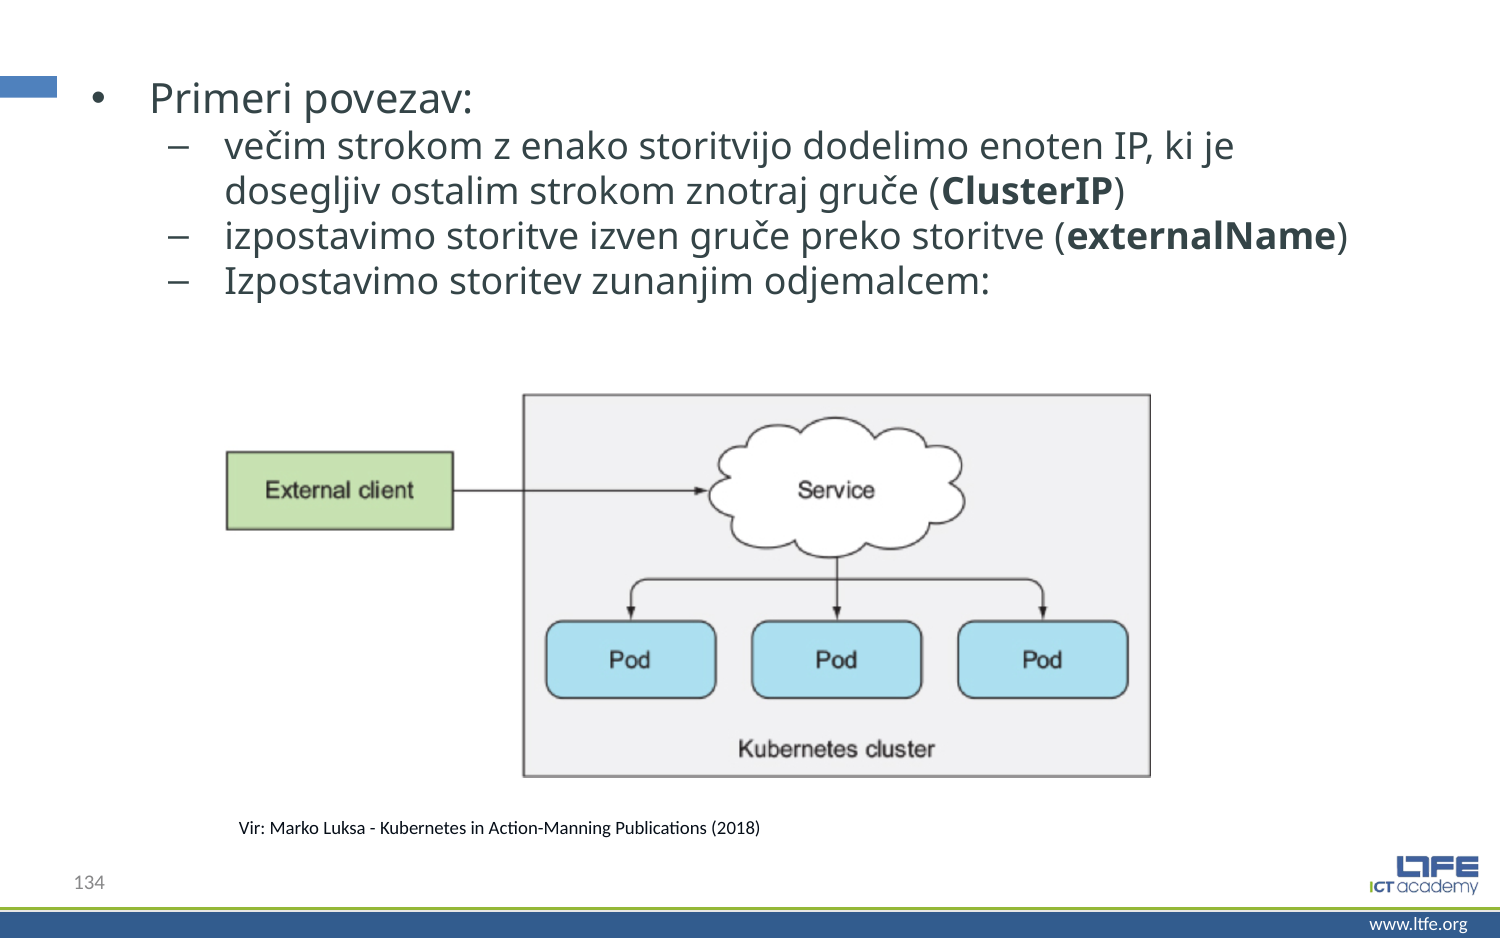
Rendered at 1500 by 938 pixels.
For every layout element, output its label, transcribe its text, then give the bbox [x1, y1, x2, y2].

list Primeri povezav: večim strokom z enako storitvijo dodelimo enoten IP, ki je dosegljiv ostalim strokom znotraj gruče (ClusterIP) izpostavimo storitve izven gruče preko storitve (externalName) Izpostavimo storitev zunanjim odjemalcem: [59, 64, 1392, 831]
slide_number 134 [58, 856, 199, 907]
picture [0, 0, 1500, 938]
text_box Vir: Marko Luksa - Kubernetes in Action-Manning Publications (2018) [224, 808, 1259, 847]
